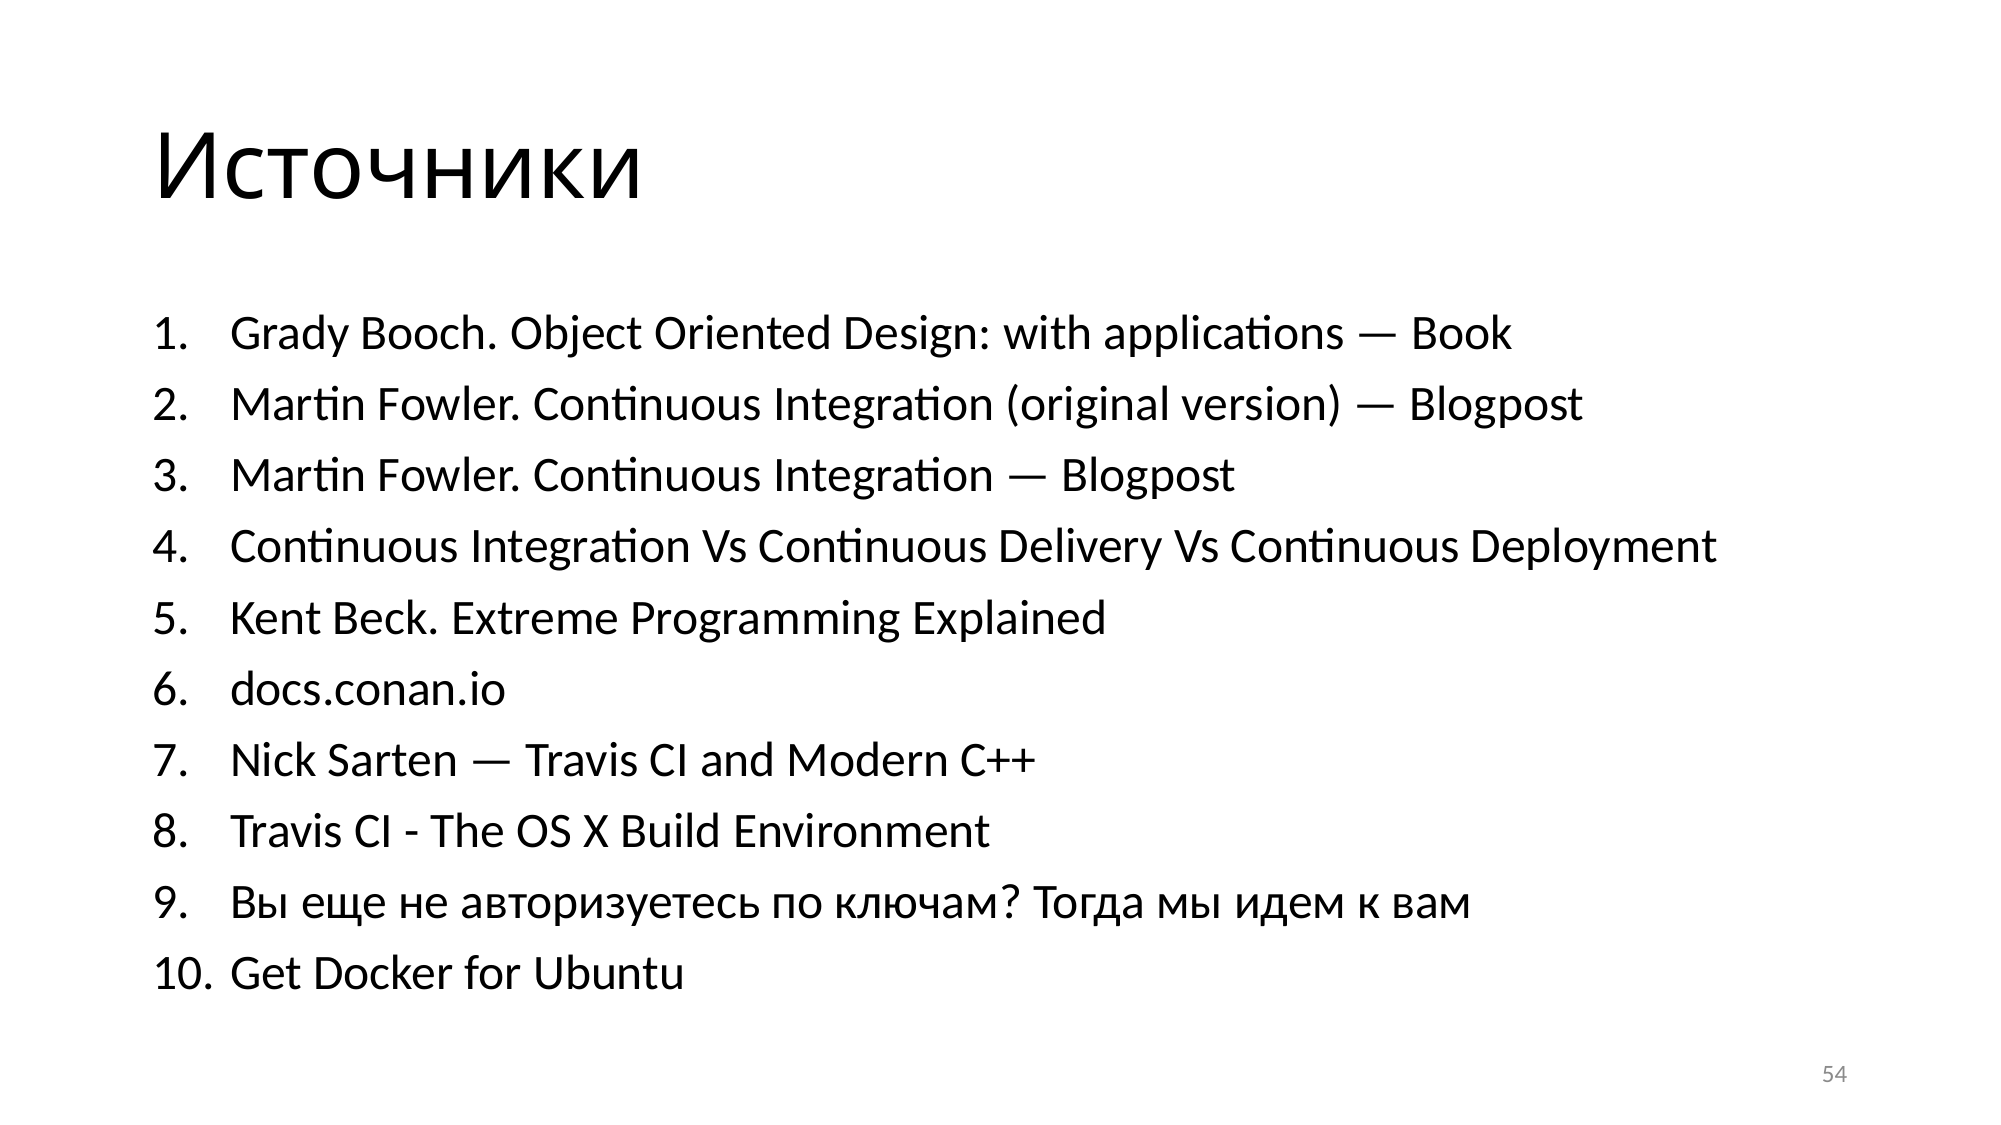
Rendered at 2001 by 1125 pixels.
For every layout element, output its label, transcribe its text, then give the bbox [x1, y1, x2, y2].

list Grady Booch. Object Oriented Design: with applications — Book Martin Fowler. Continuous Integration (original version) — Blogpost Martin Fowler. Continuous Integration — Blogpost Continuous Integration Vs Continuous Delivery Vs Continuous Deployment Kent Beck. Extreme Programming Explained docs.conan.io Nick Sarten — Travis CI and Modern C++ Travis CI - The OS X Build Environment Вы еще не авторизуетесь по ключам? Тогда мы идем к вам Get Docker for Ubuntu [137, 299, 1863, 1014]
slide_number 54 [1412, 1042, 1863, 1103]
title Источники [137, 59, 1863, 278]
